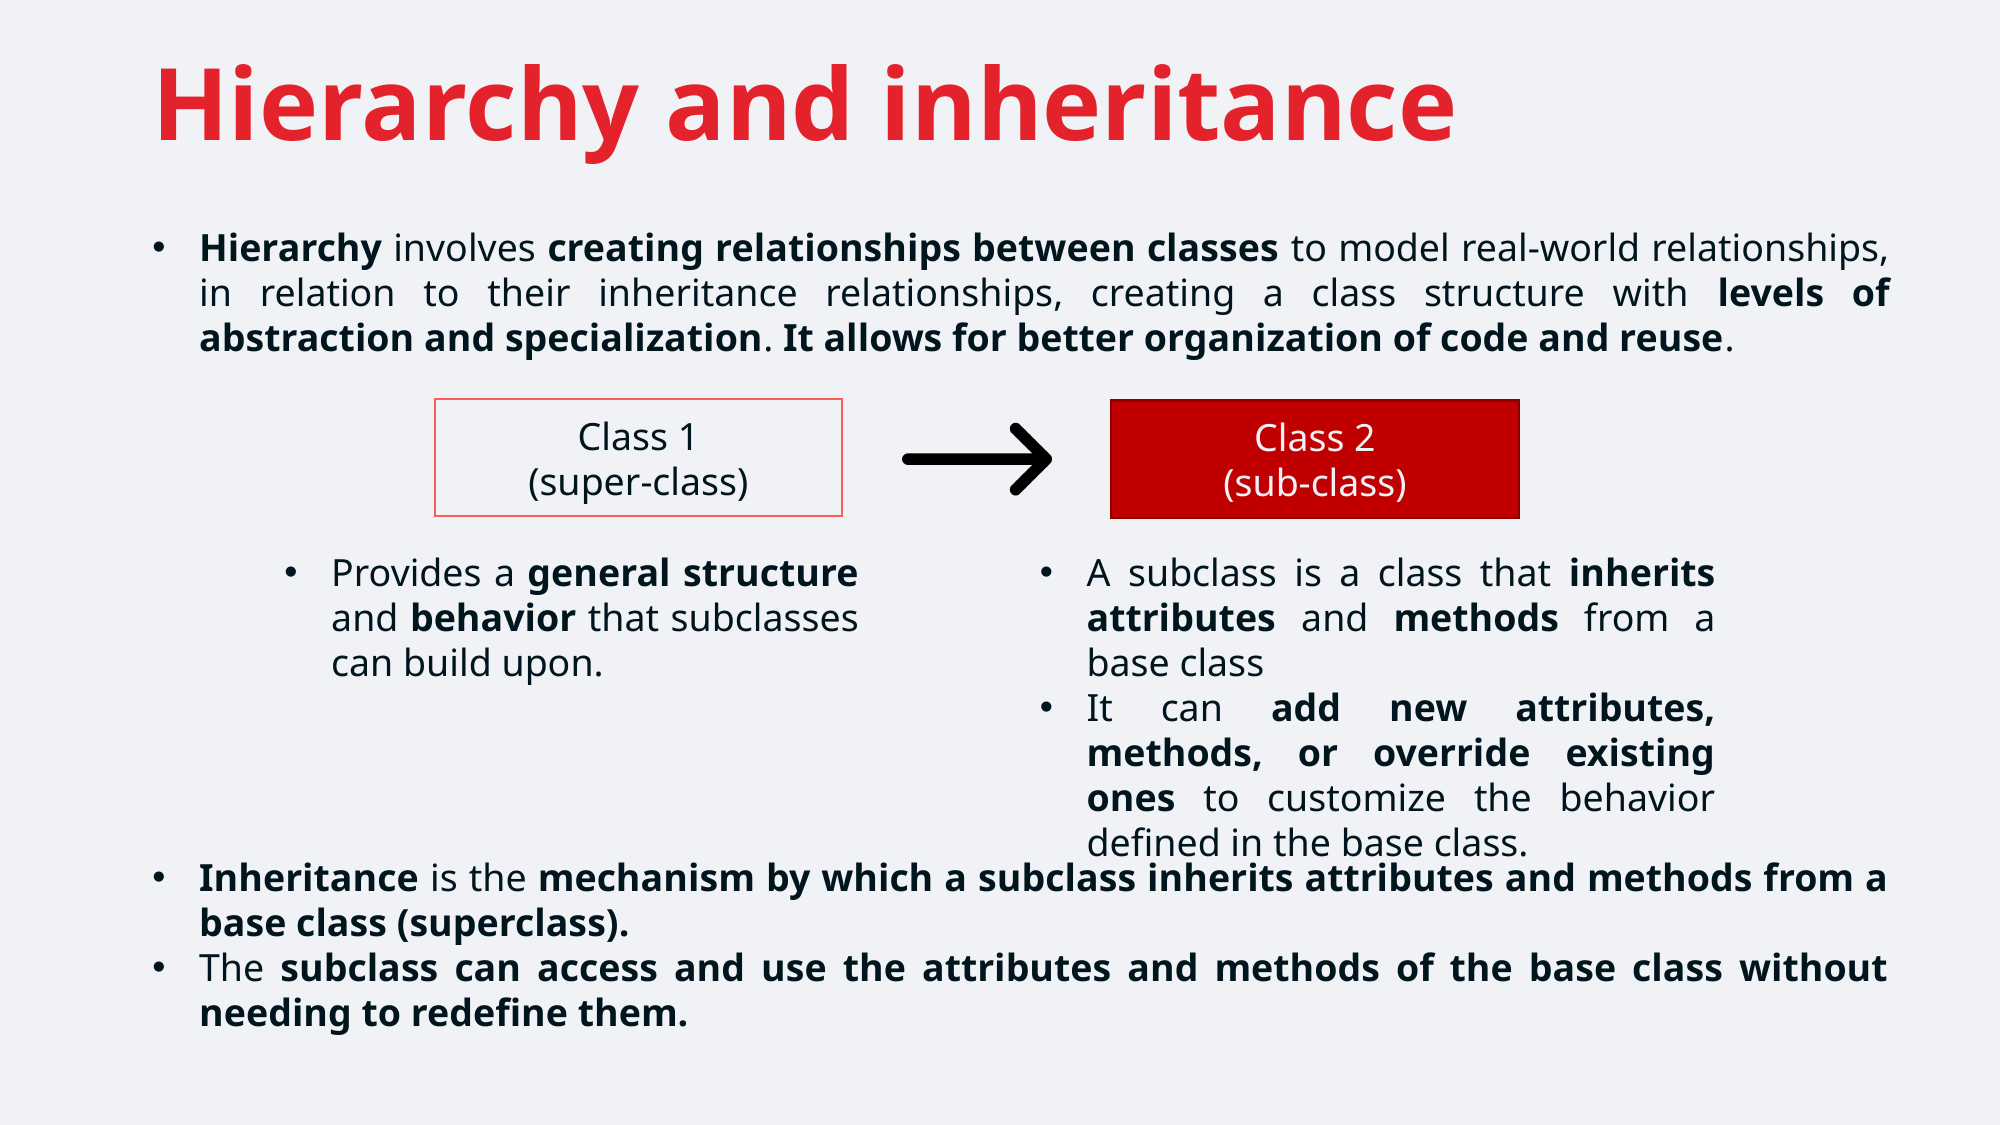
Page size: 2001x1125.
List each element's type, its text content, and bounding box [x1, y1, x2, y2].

title Hierarchy and inheritance [137, 0, 1863, 216]
text_box Provides a general structure and behavior that subclasses can build upon. [269, 541, 874, 692]
text_box Class 1 (super-class) [434, 398, 843, 517]
text_box Class 2 (sub-class) [1110, 399, 1520, 519]
text_box Hierarchy involves creating relationships between classes to model real-world relationships, in relation to their inheritance relationships, creating a class structure with levels of abstraction and specialization. It allows for better organization of code and reuse. Inheritance is the mechanism by which a subclass inherits attributes and methods from a base class (superclass). The subclass can access and use the attributes and methods of the base class without needing to redefine them. [137, 216, 1905, 1042]
picture [902, 384, 1052, 534]
text_box A subclass is a class that inherits attributes and methods from a base class It can add new attributes, methods, or override existing ones to customize the behavior defined in the base class. [1025, 541, 1731, 872]
